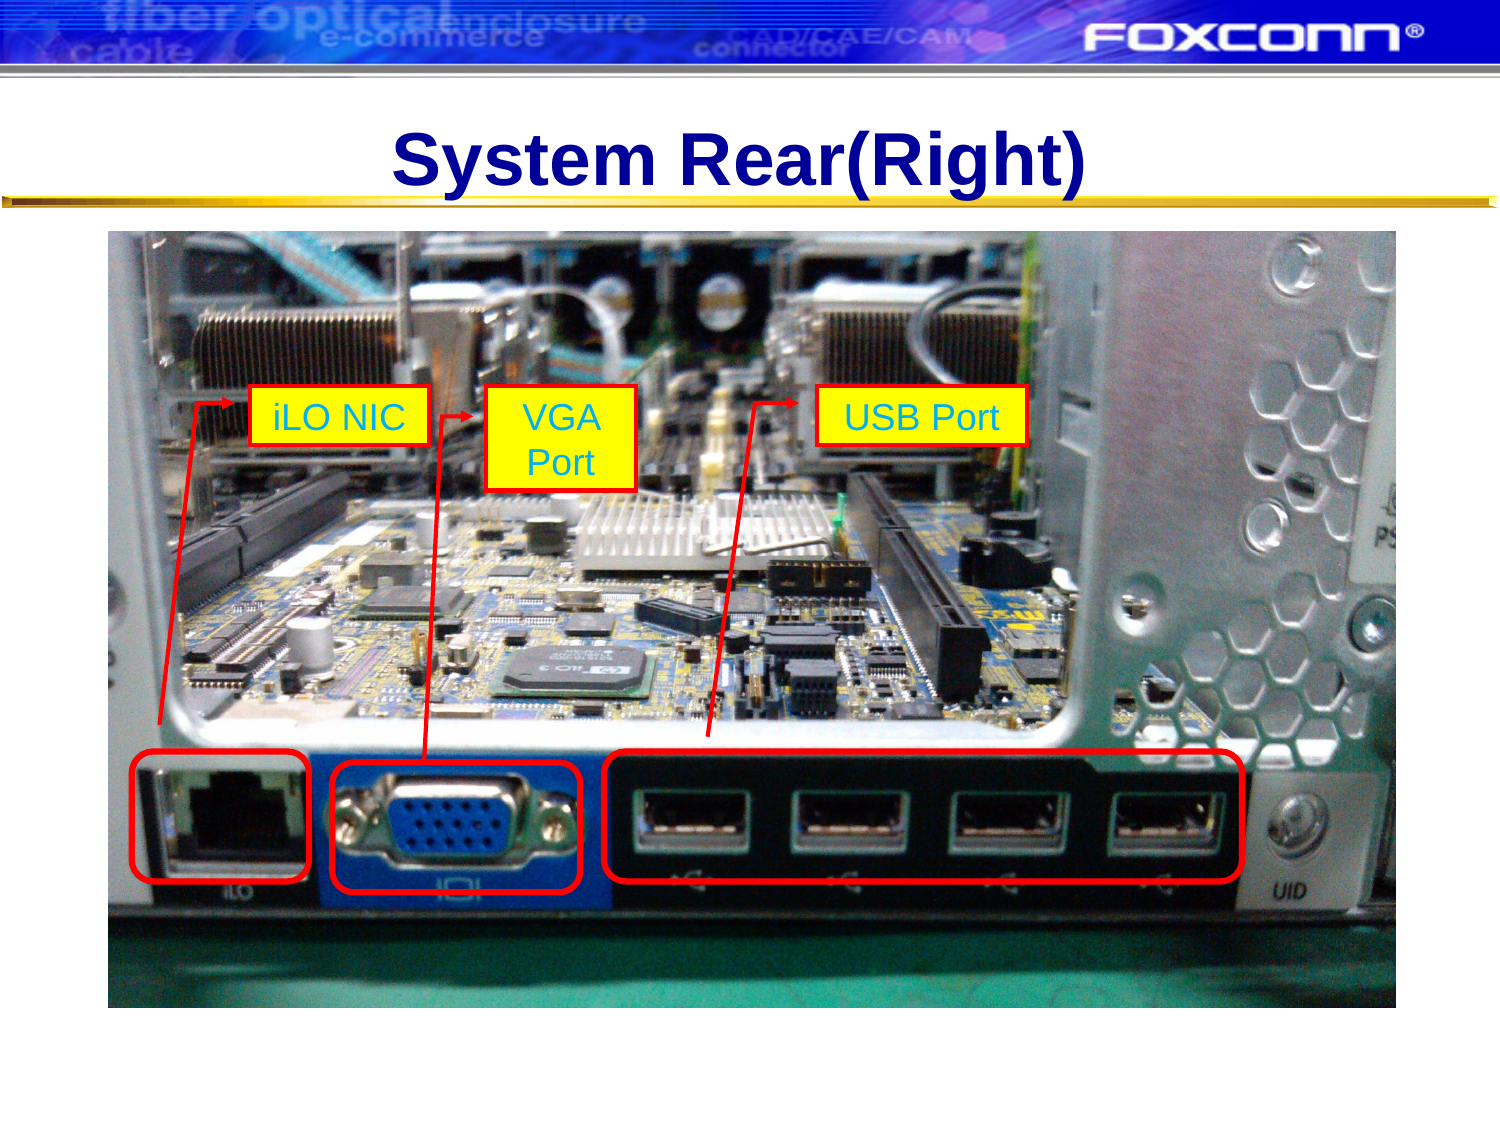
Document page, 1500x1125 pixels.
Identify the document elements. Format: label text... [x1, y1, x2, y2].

picture [0, 0, 1500, 78]
title System Rear(Right) [50, 70, 1450, 208]
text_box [107, 231, 1396, 1008]
